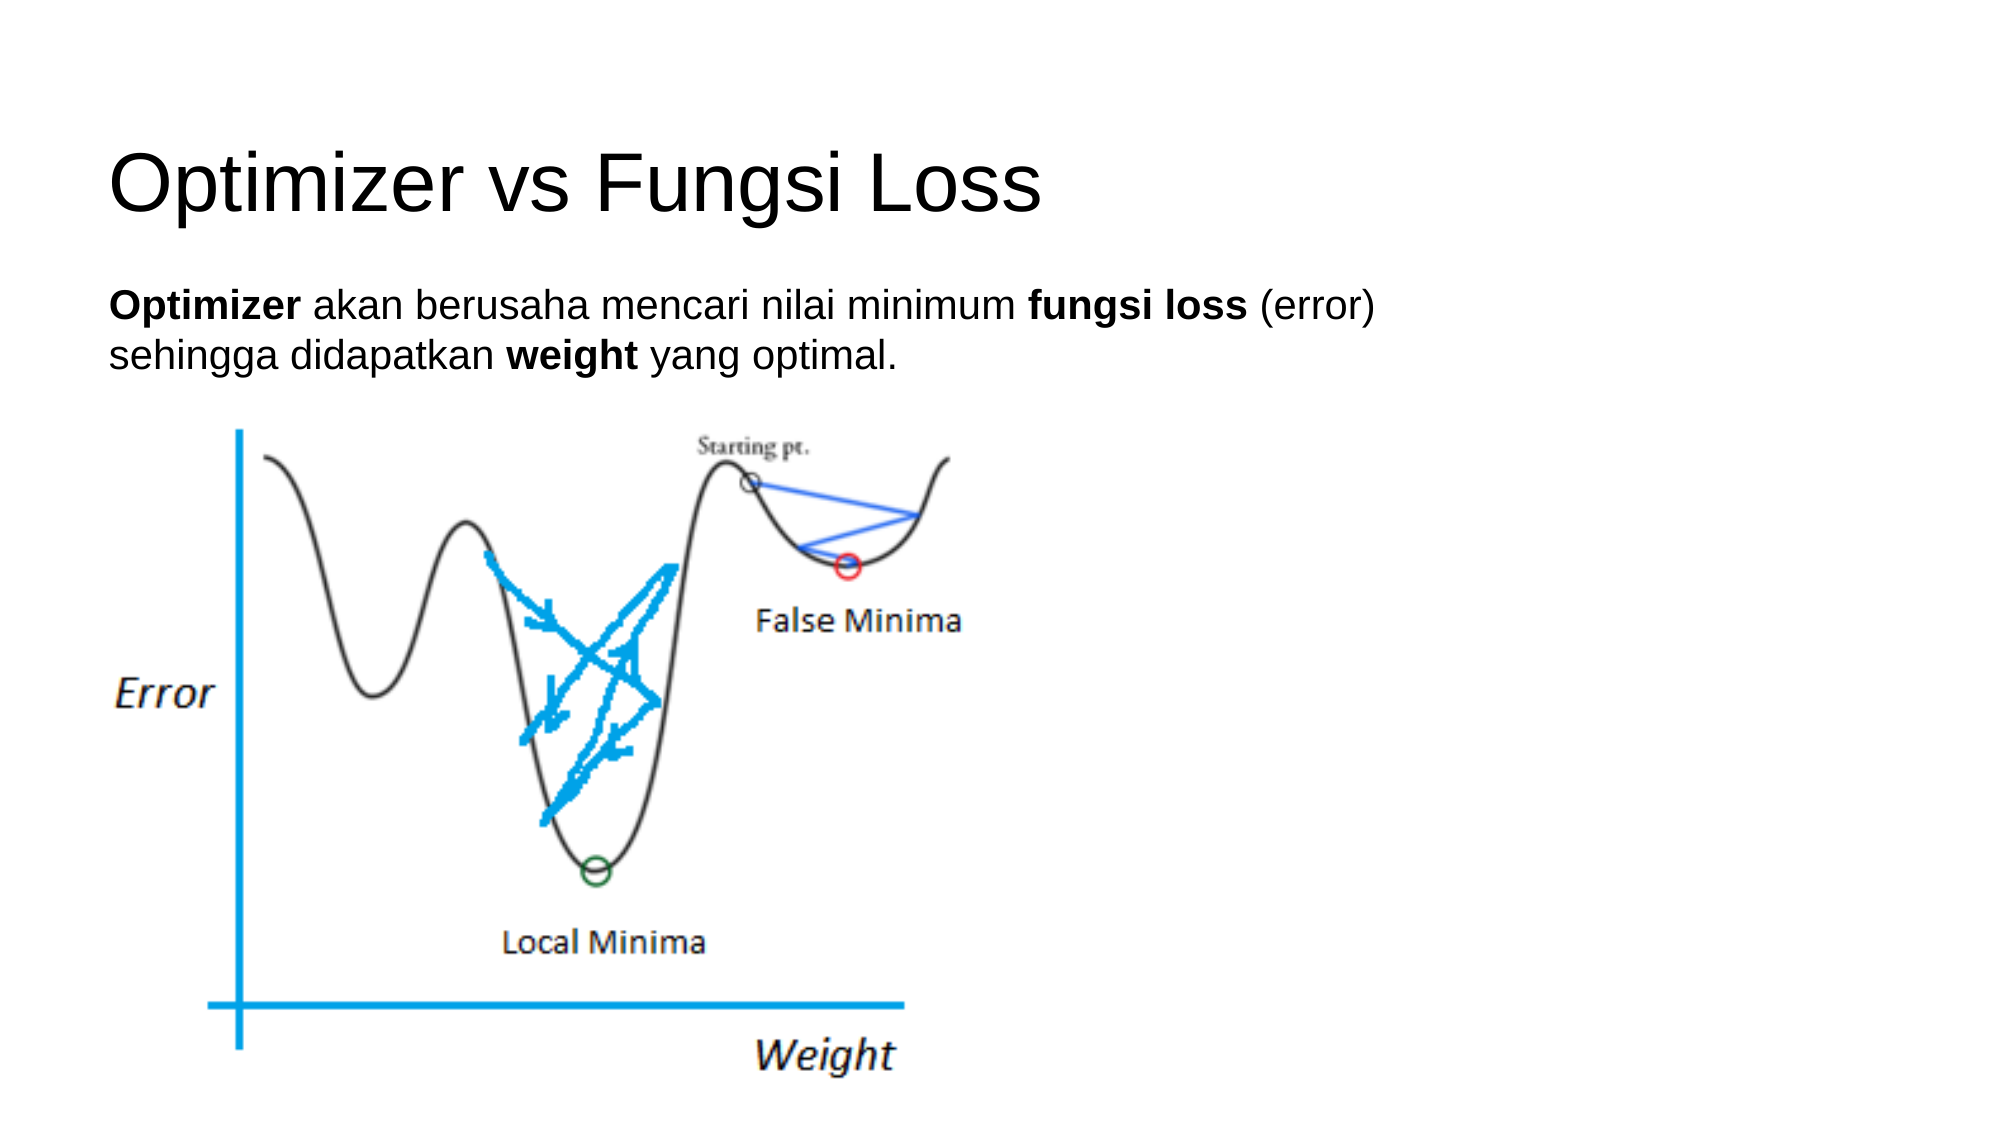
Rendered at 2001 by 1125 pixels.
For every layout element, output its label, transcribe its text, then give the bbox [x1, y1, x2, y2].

text_box Optimizer vs Fungsi Loss Optimizer akan berusaha mencari nilai minimum fungsi loss (error) sehingga didapatkan weight yang optimal. [94, 120, 1504, 385]
picture [59, 387, 1004, 1124]
